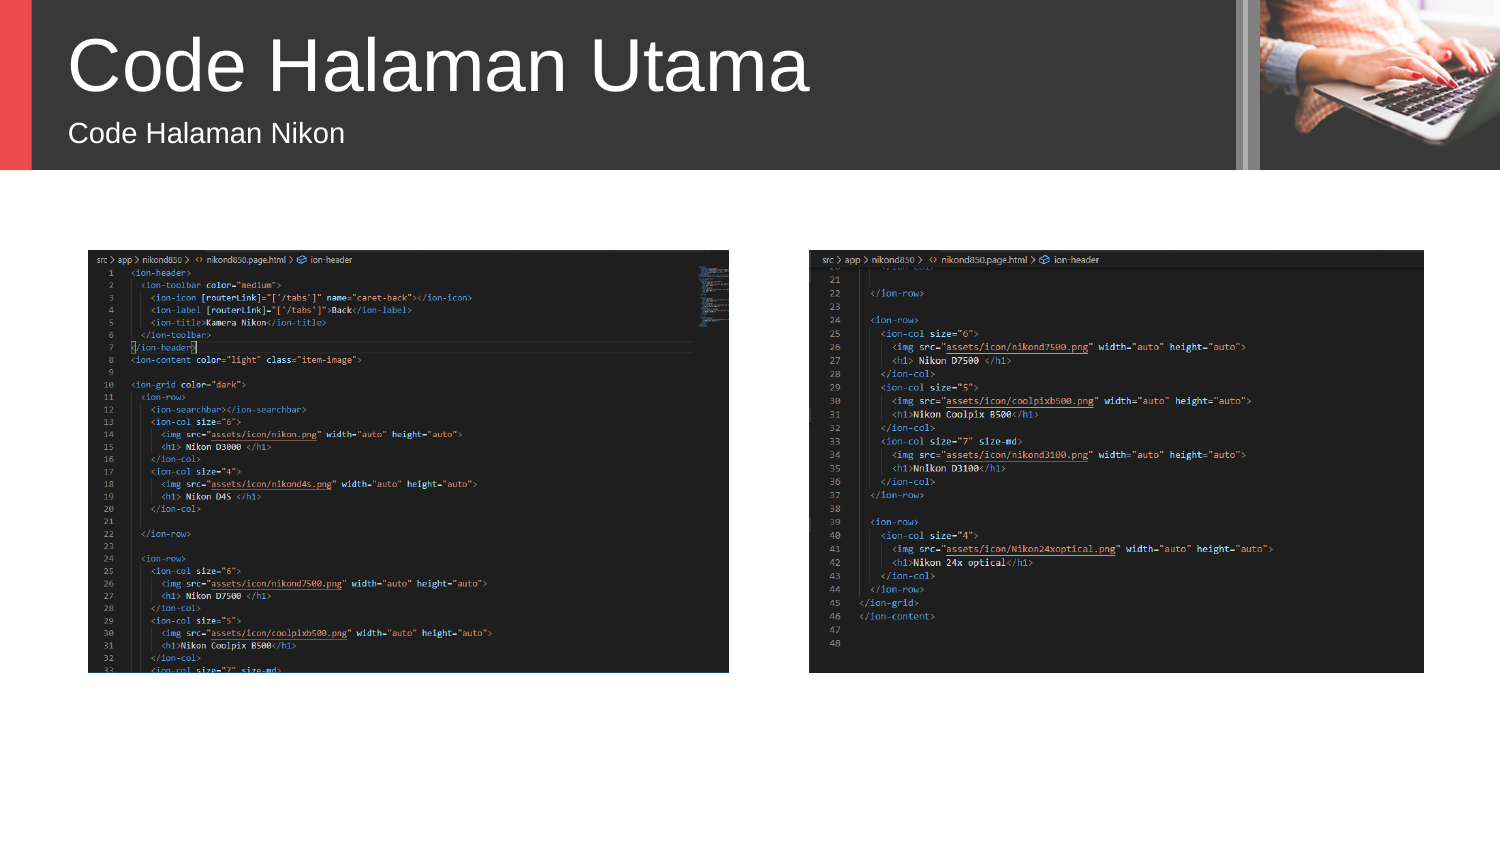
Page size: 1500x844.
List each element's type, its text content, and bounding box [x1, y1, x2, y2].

list Code Halaman Utama [53, 13, 1235, 108]
picture [0, 0, 1500, 844]
list Code Halaman Nikon [53, 108, 1235, 156]
